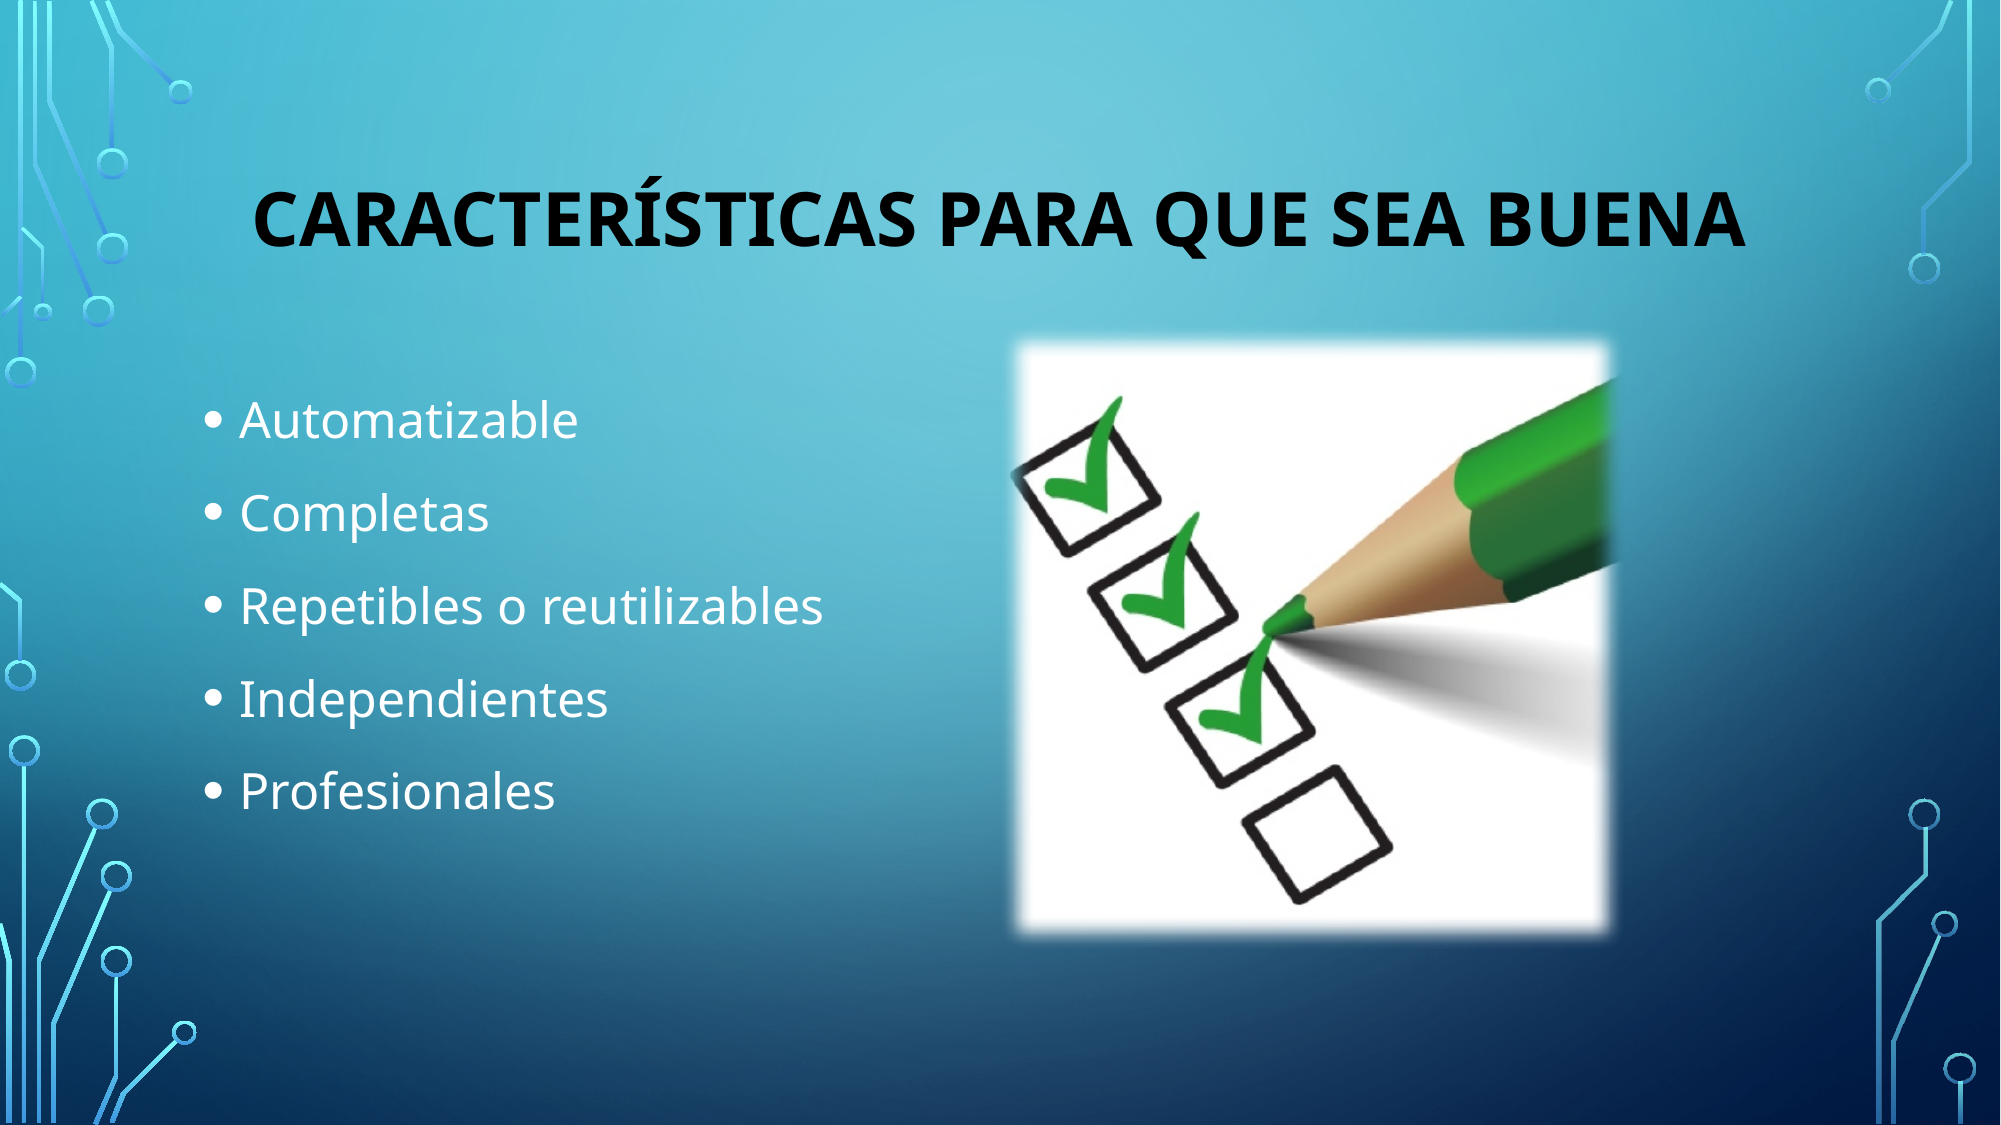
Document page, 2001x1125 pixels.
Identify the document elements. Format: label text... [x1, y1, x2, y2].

picture [999, 324, 1625, 951]
list Automatizable Completas Repetibles o reutilizables Independientes Profesionales [187, 369, 866, 950]
title Características para que sea buena [187, 101, 1813, 344]
